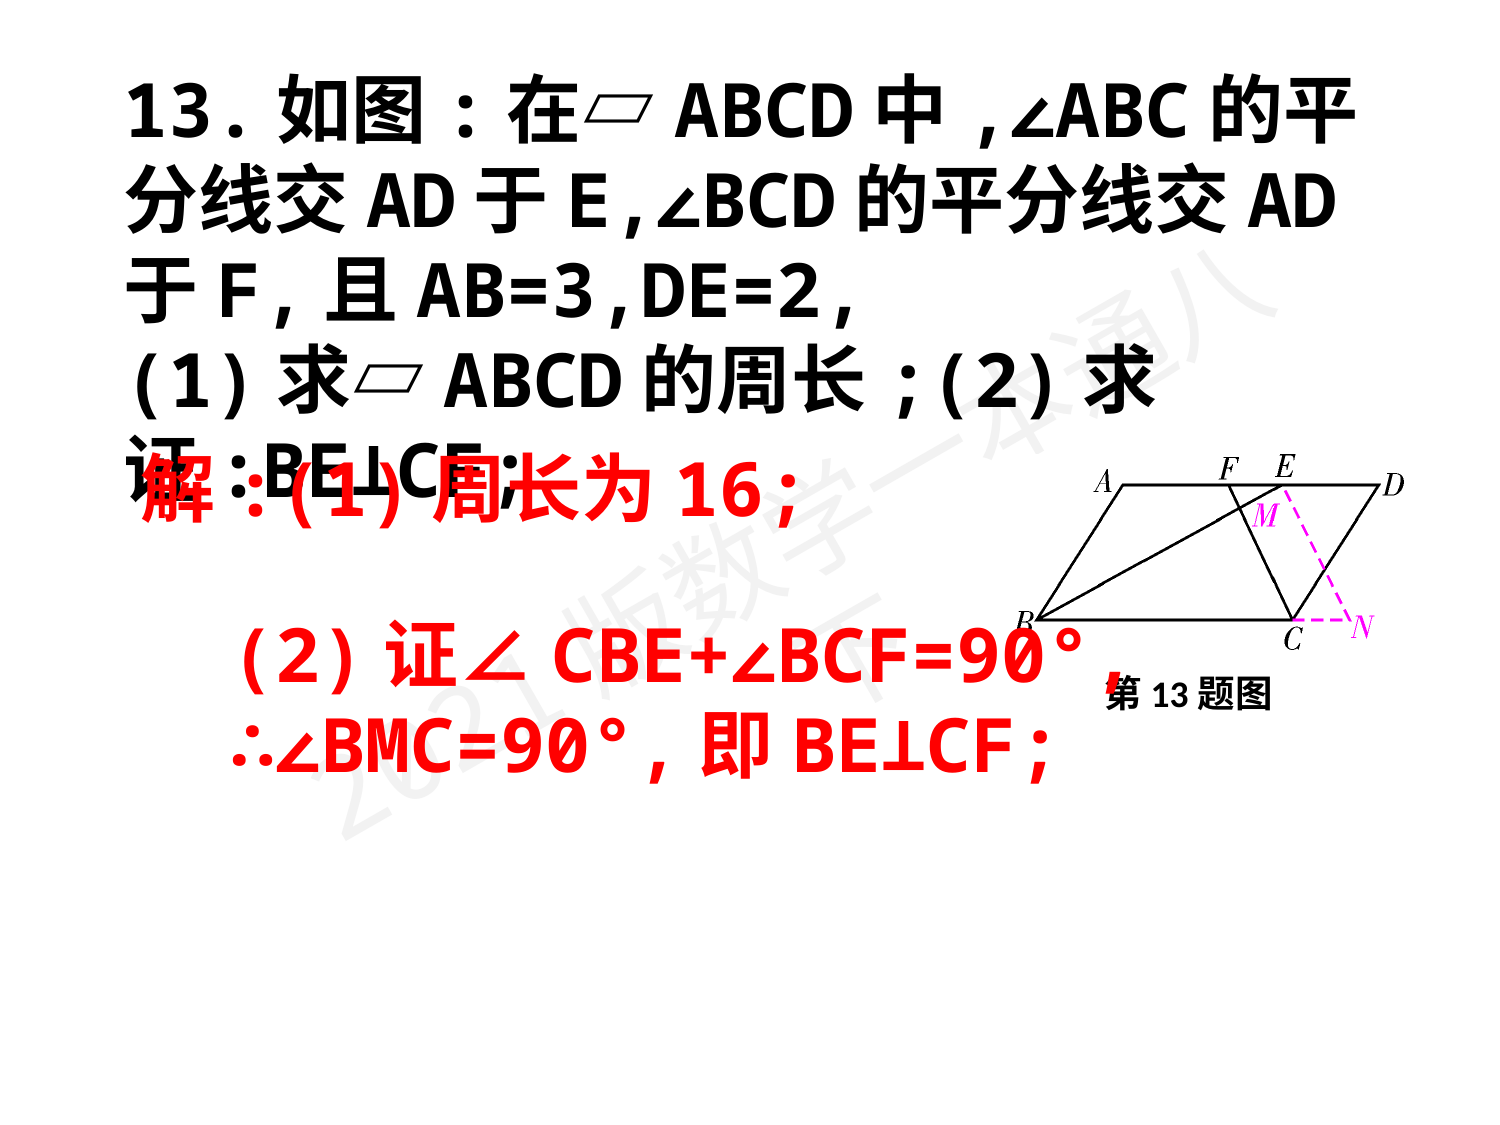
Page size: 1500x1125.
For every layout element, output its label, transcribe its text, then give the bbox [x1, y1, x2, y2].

picture [1013, 454, 1404, 650]
text_box 解:(1)周长为16; [126, 434, 876, 539]
text_box 13.如图:在▱ABCD中,∠ABC的平分线交AD于E,∠BCD的平分线交AD于F,且AB=3,DE=2, (1)求▱ABCD的周长;(2)求证:BE⊥CF; [108, 55, 1397, 521]
text_box 第13题图 [1209, 662, 1500, 723]
text_box (2)证∠CBE+∠BCF=90°, ∴∠BMC=90°,即BE⊥CF; [215, 599, 1209, 795]
